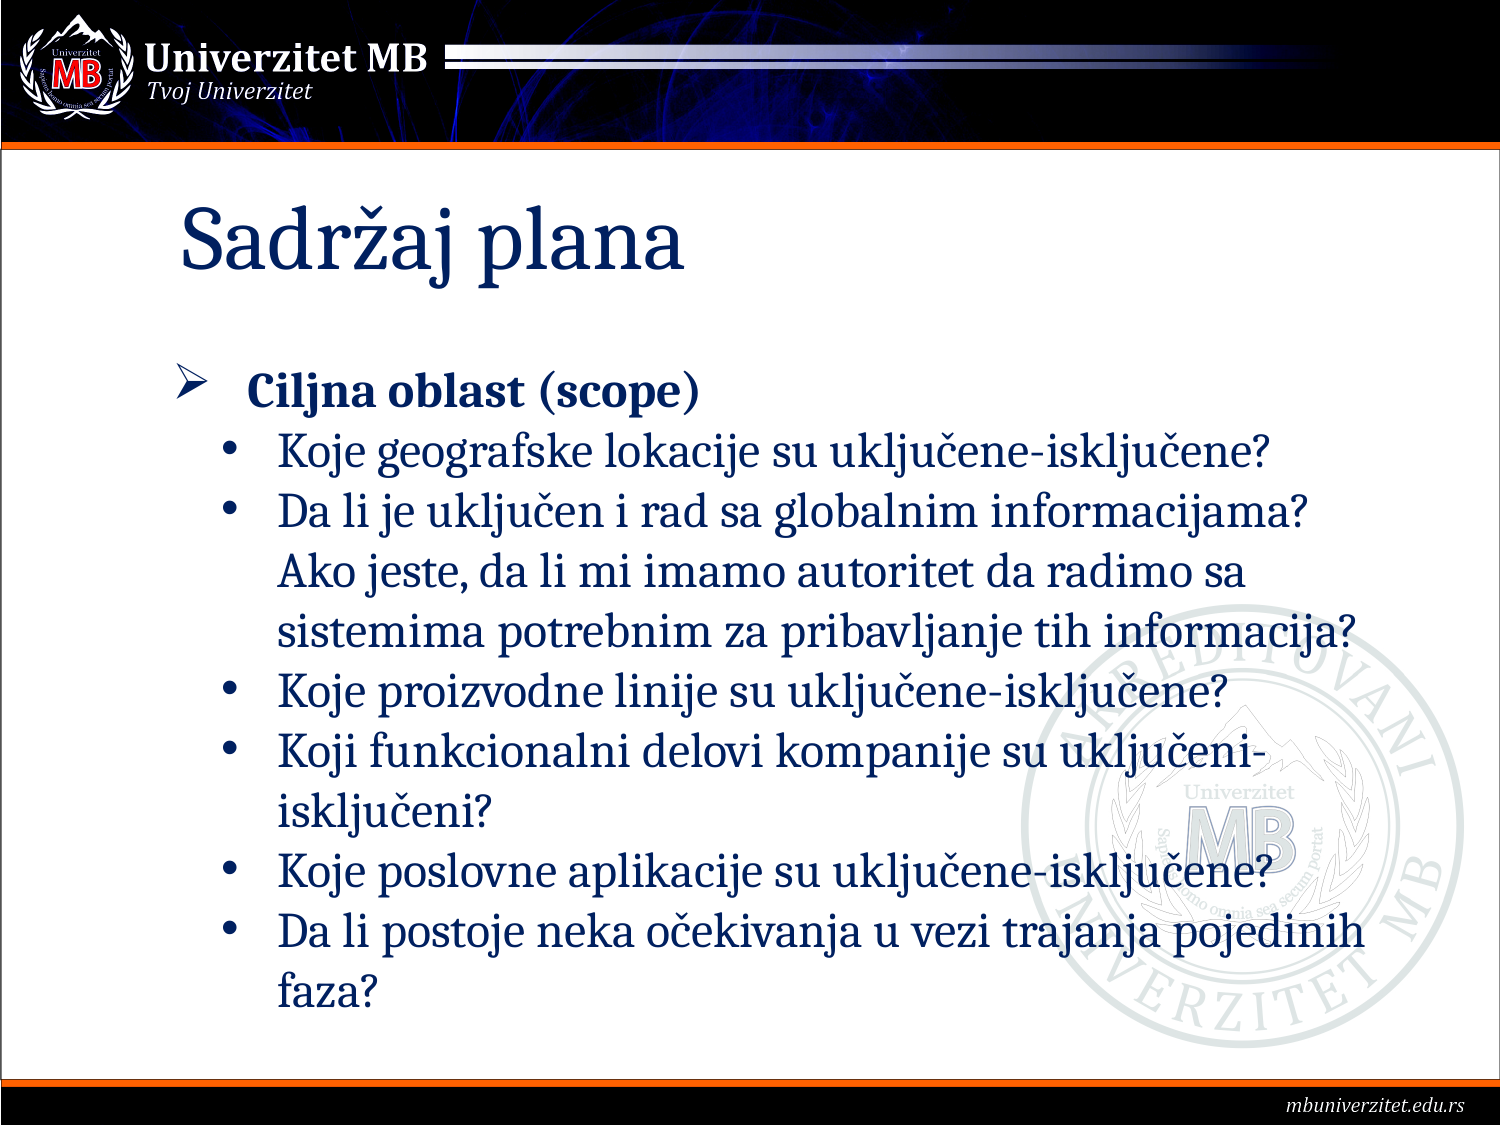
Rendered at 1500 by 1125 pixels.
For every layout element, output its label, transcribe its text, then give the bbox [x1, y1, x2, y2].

title Sadržaj plana [147, 151, 1398, 315]
list Ciljna oblast (scope) Koje geografske lokacije su uključene-isključene? Da li je uključen i rad sa globalnim informacijama? Ako jeste, da li mi imamo autoritet da radimo sa sistemima potrebnim za pribavljanje tih informacija? Koje proizvodne linije su uključene-isključene? Koji funkcionalni delovi kompanije su uključeni-isključeni? Koje poslovne aplikacije su uključene-isključene? Da li postoje neka očekivanja u vezi trajanja pojedinih faza? [157, 349, 1388, 1047]
picture [0, 0, 1500, 1125]
